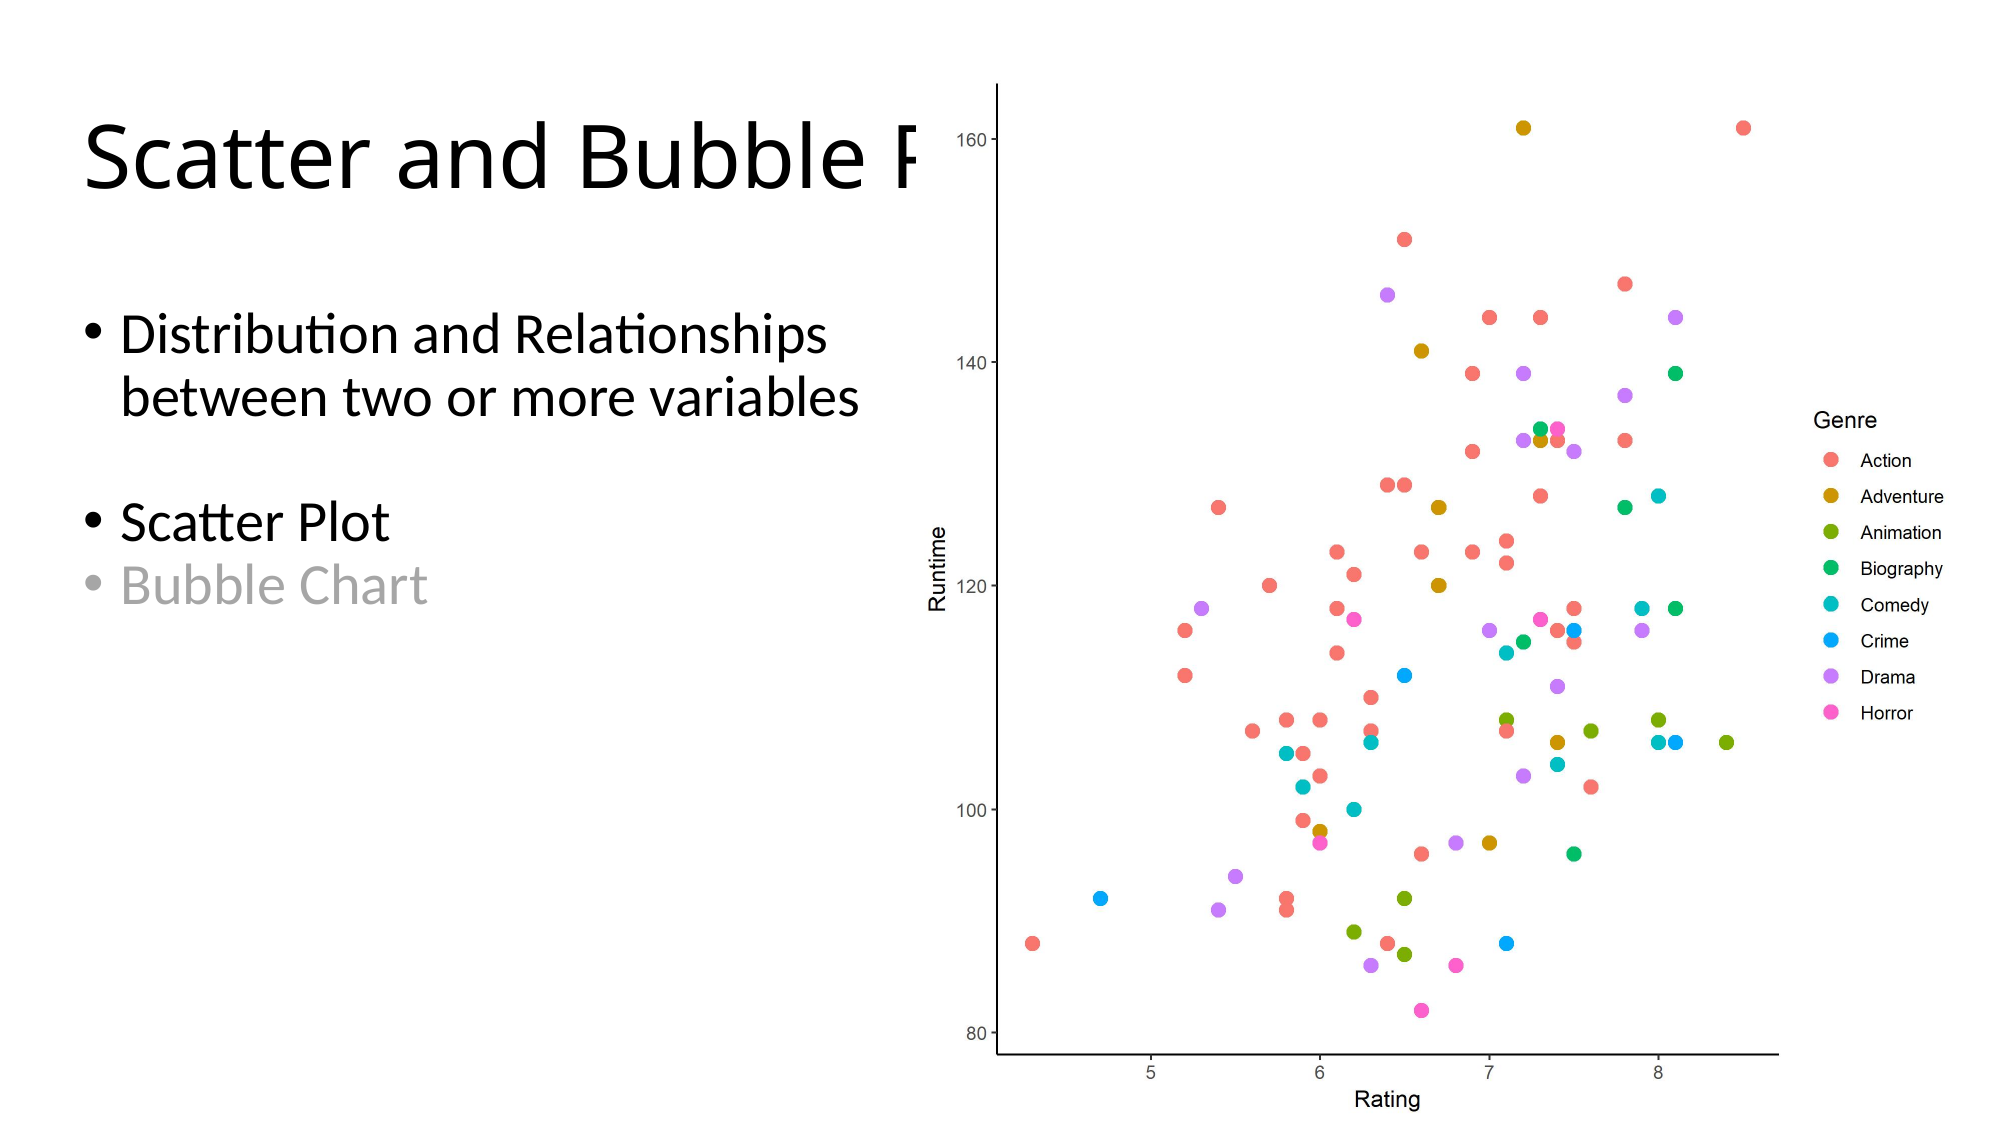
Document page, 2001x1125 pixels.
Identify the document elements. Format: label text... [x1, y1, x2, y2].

list Distribution and Relationships between two or more variables Scatter Plot Bubble Chart [68, 287, 916, 1000]
picture [916, 72, 1967, 1123]
title Scatter and Bubble Plots [68, 97, 916, 223]
